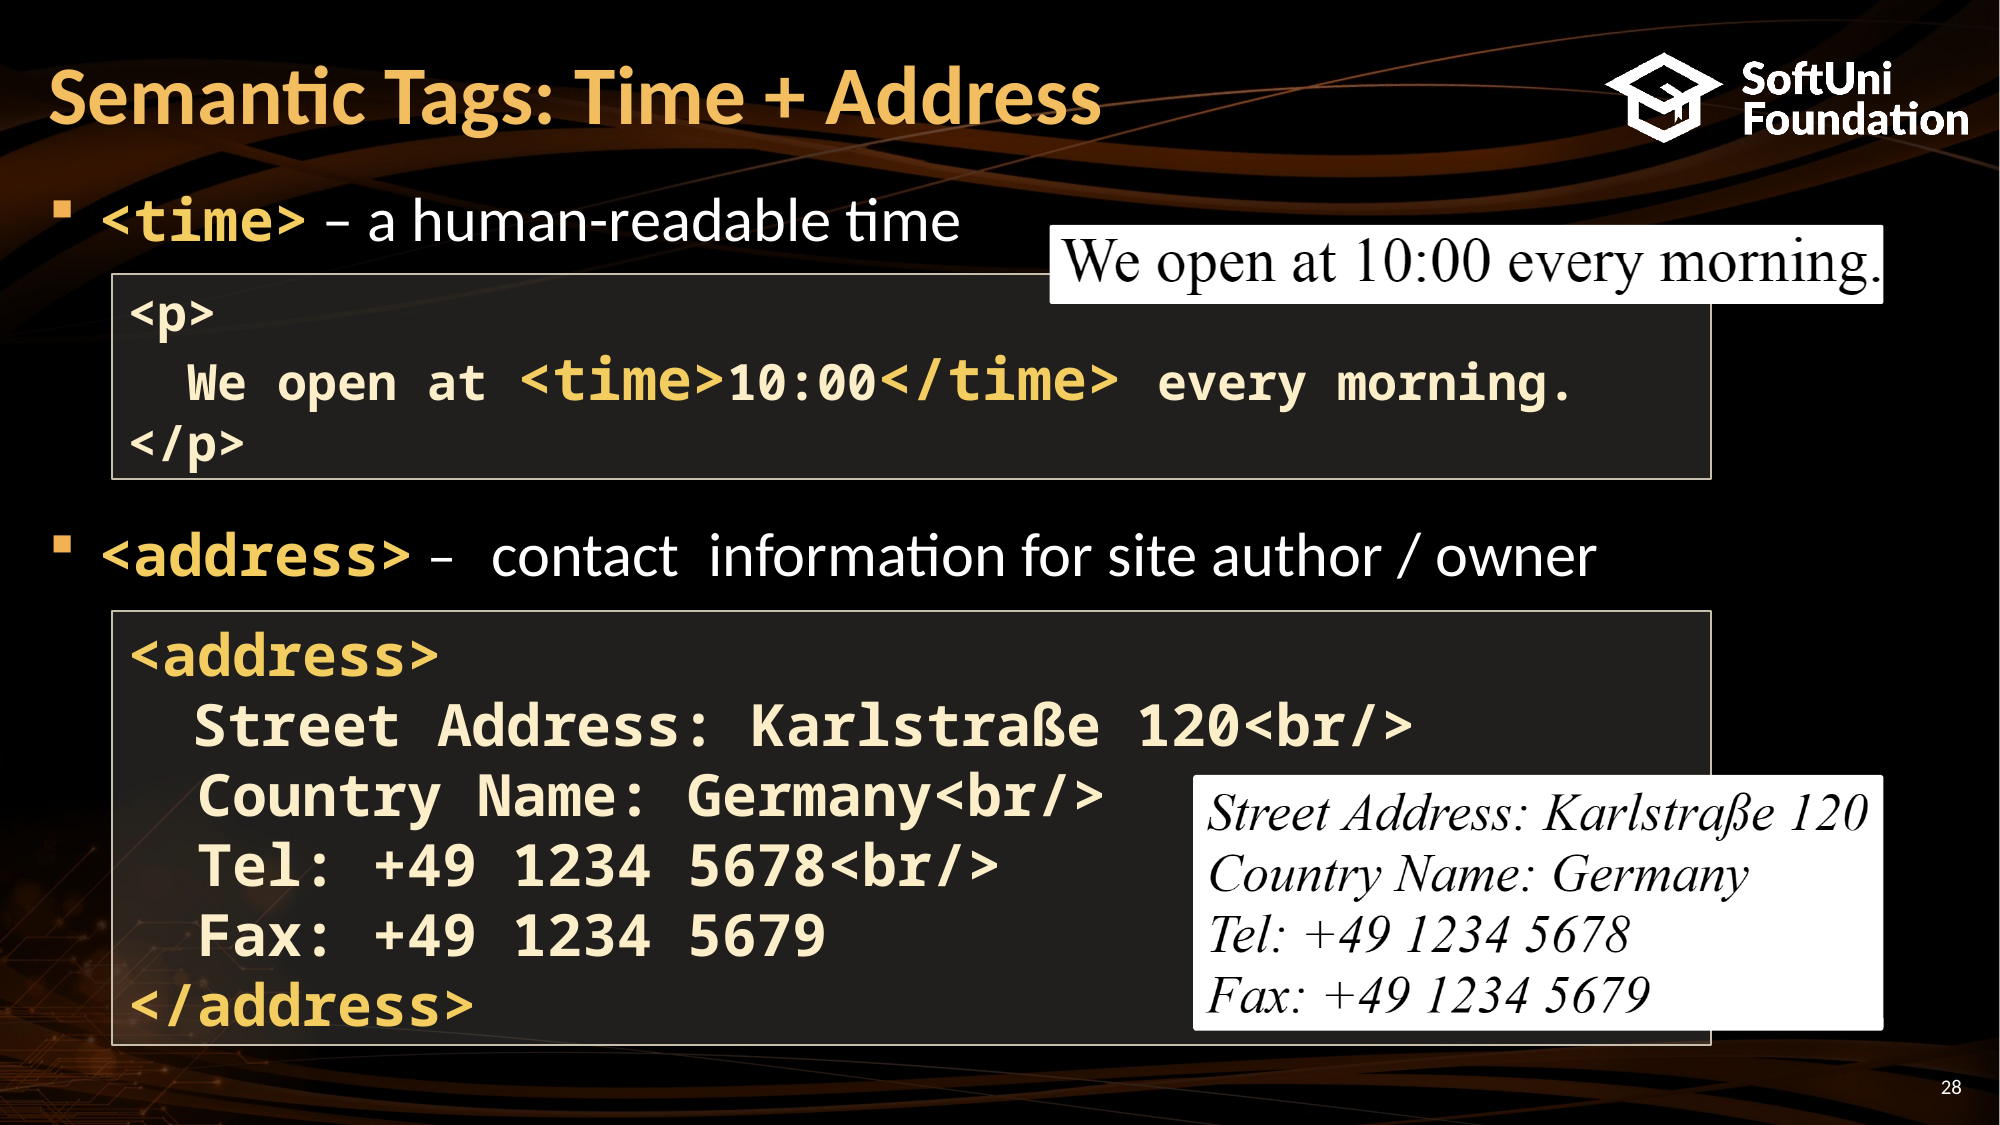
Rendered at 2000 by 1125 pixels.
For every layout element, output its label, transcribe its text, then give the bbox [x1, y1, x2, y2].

slide_number 28 [1897, 1083, 1968, 1103]
text_box <p> We open at <time>10:00</time> every morning. </p> [112, 274, 1712, 480]
text_box <address> Street Address: Karlstraße 120<br/> Country Name: Germany<br/> Tel: +49 1234 5678<br/> Fax: +49 1234 5679 </address> [112, 610, 1712, 1046]
title Semantic Tags: Time + Address [30, 6, 1602, 189]
list <time> – a human-readable time <address> – contact information for site author / owner [31, 168, 1968, 1083]
picture [0, 0, 2000, 1125]
